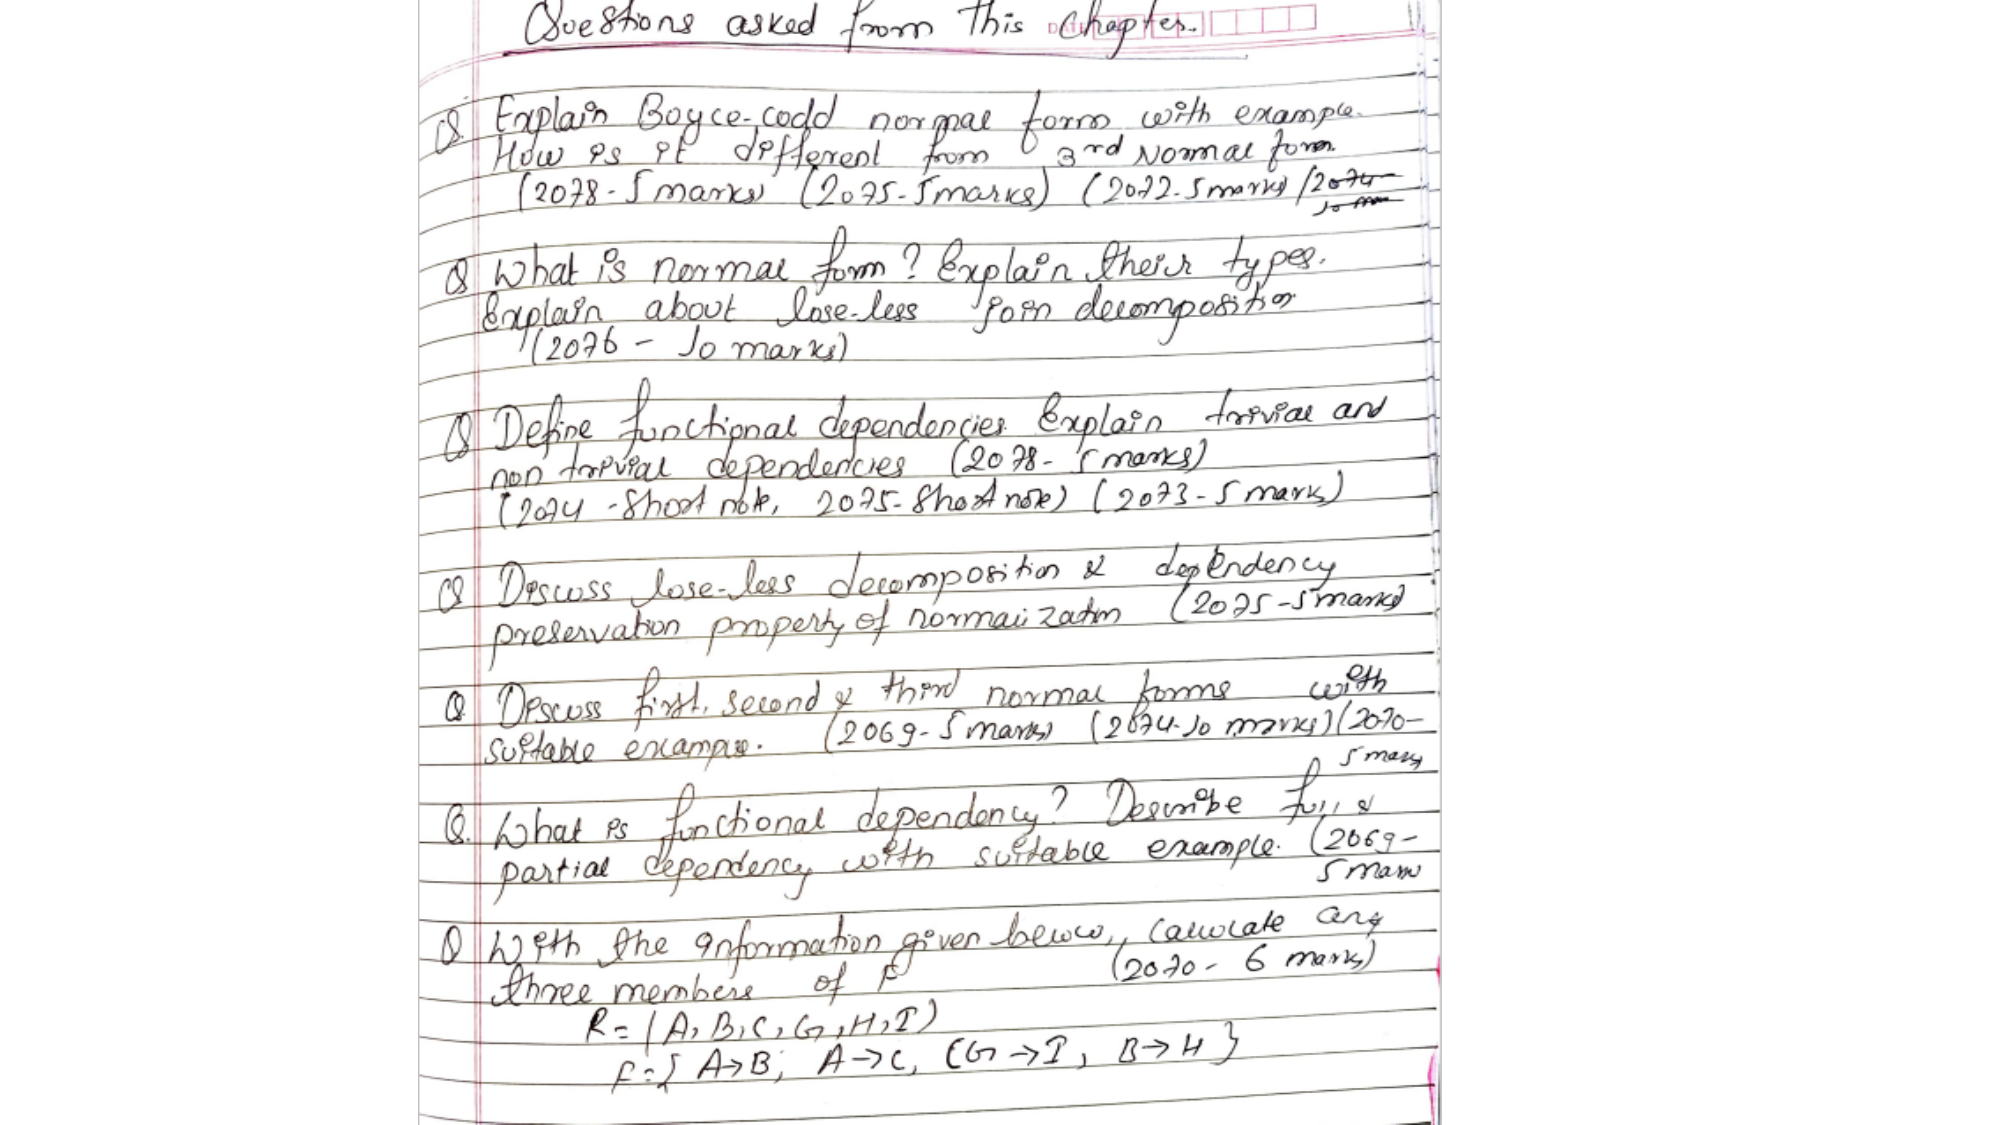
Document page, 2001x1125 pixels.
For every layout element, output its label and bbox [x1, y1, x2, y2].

picture [418, 0, 1442, 1125]
